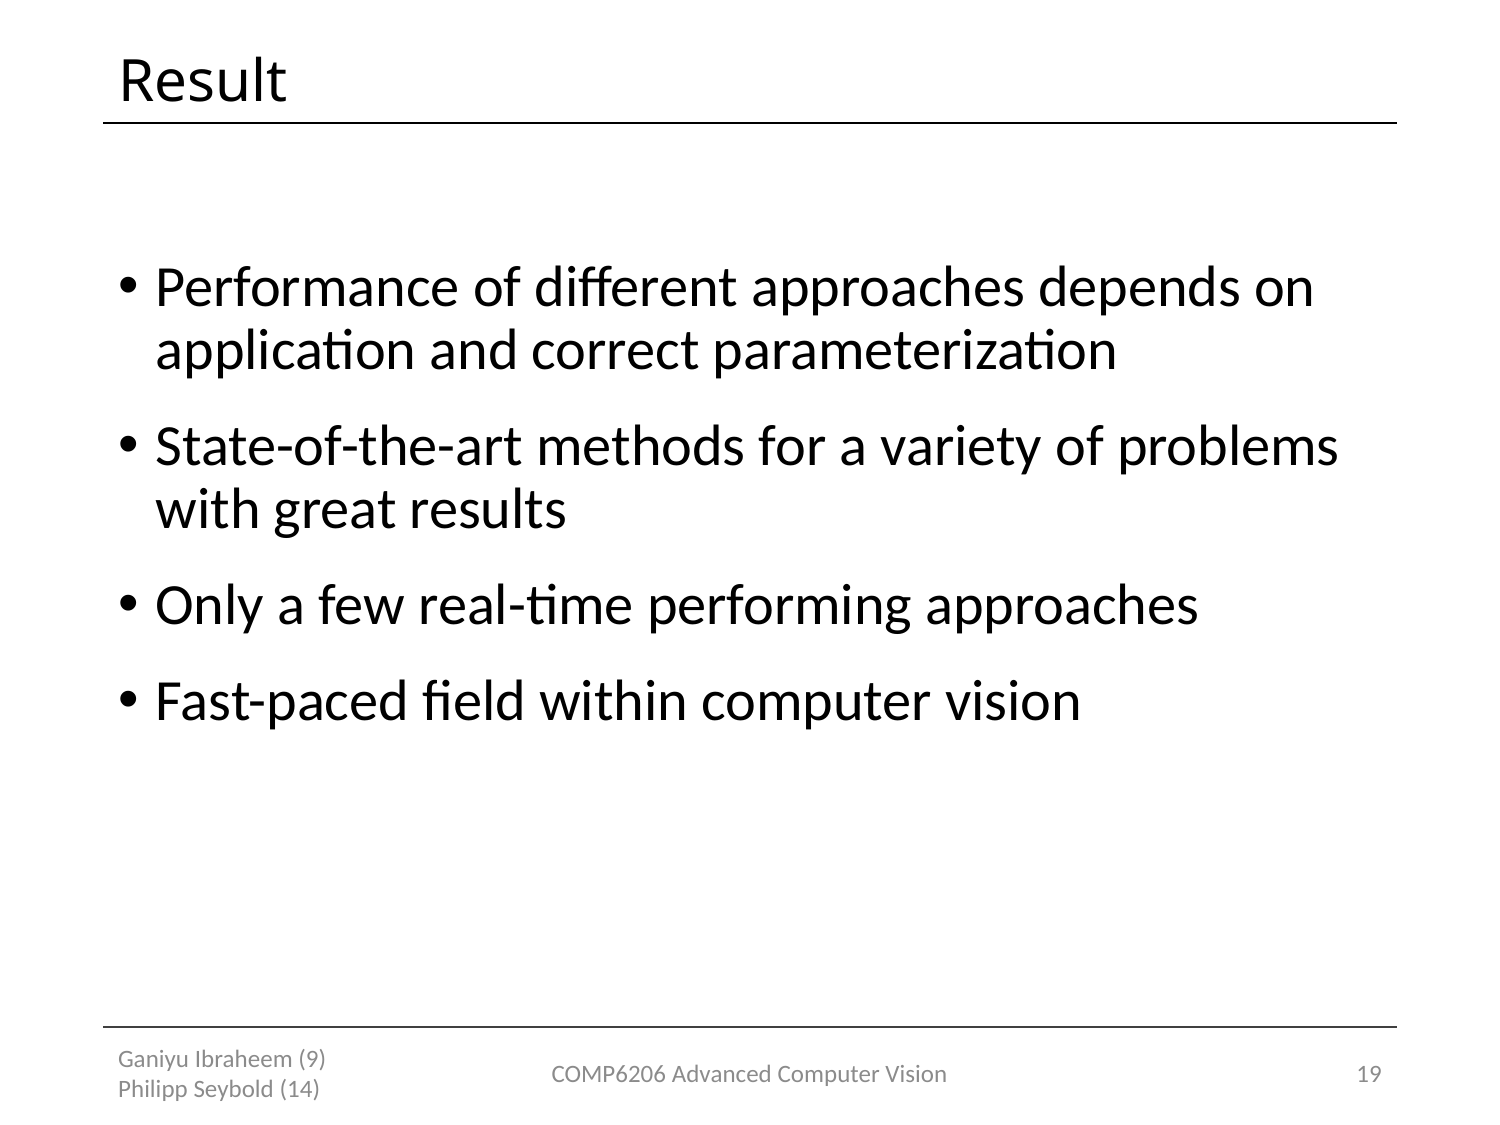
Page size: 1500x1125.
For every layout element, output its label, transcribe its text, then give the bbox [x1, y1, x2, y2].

slide_number Ganiyu Ibraheem (9) Philipp Seybold (14) [103, 1042, 358, 1103]
list Performance of different approaches depends on application and correct parameterization State-of-the-art methods for a variety of problems with great results Only a few real-time performing approaches Fast-paced field within computer vision [103, 248, 1397, 972]
slide_number 19 [1059, 1042, 1397, 1103]
title Result [103, 41, 1397, 124]
footer COMP6206 Advanced Computer Vision [496, 1042, 1004, 1103]
